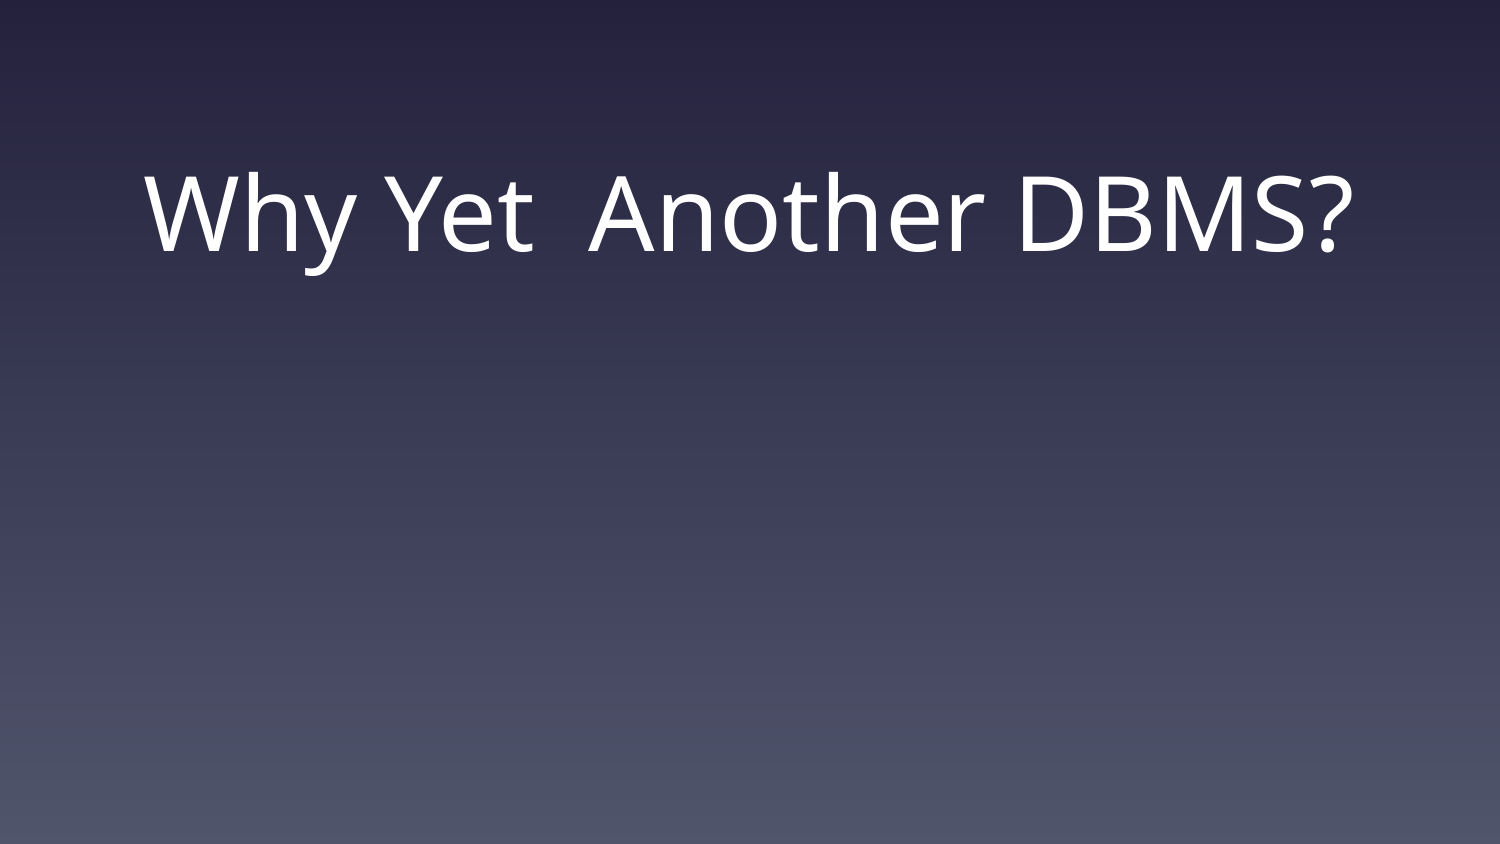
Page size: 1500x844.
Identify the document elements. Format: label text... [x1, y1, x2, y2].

title Why Yet Another DBMS? [102, 140, 1397, 491]
